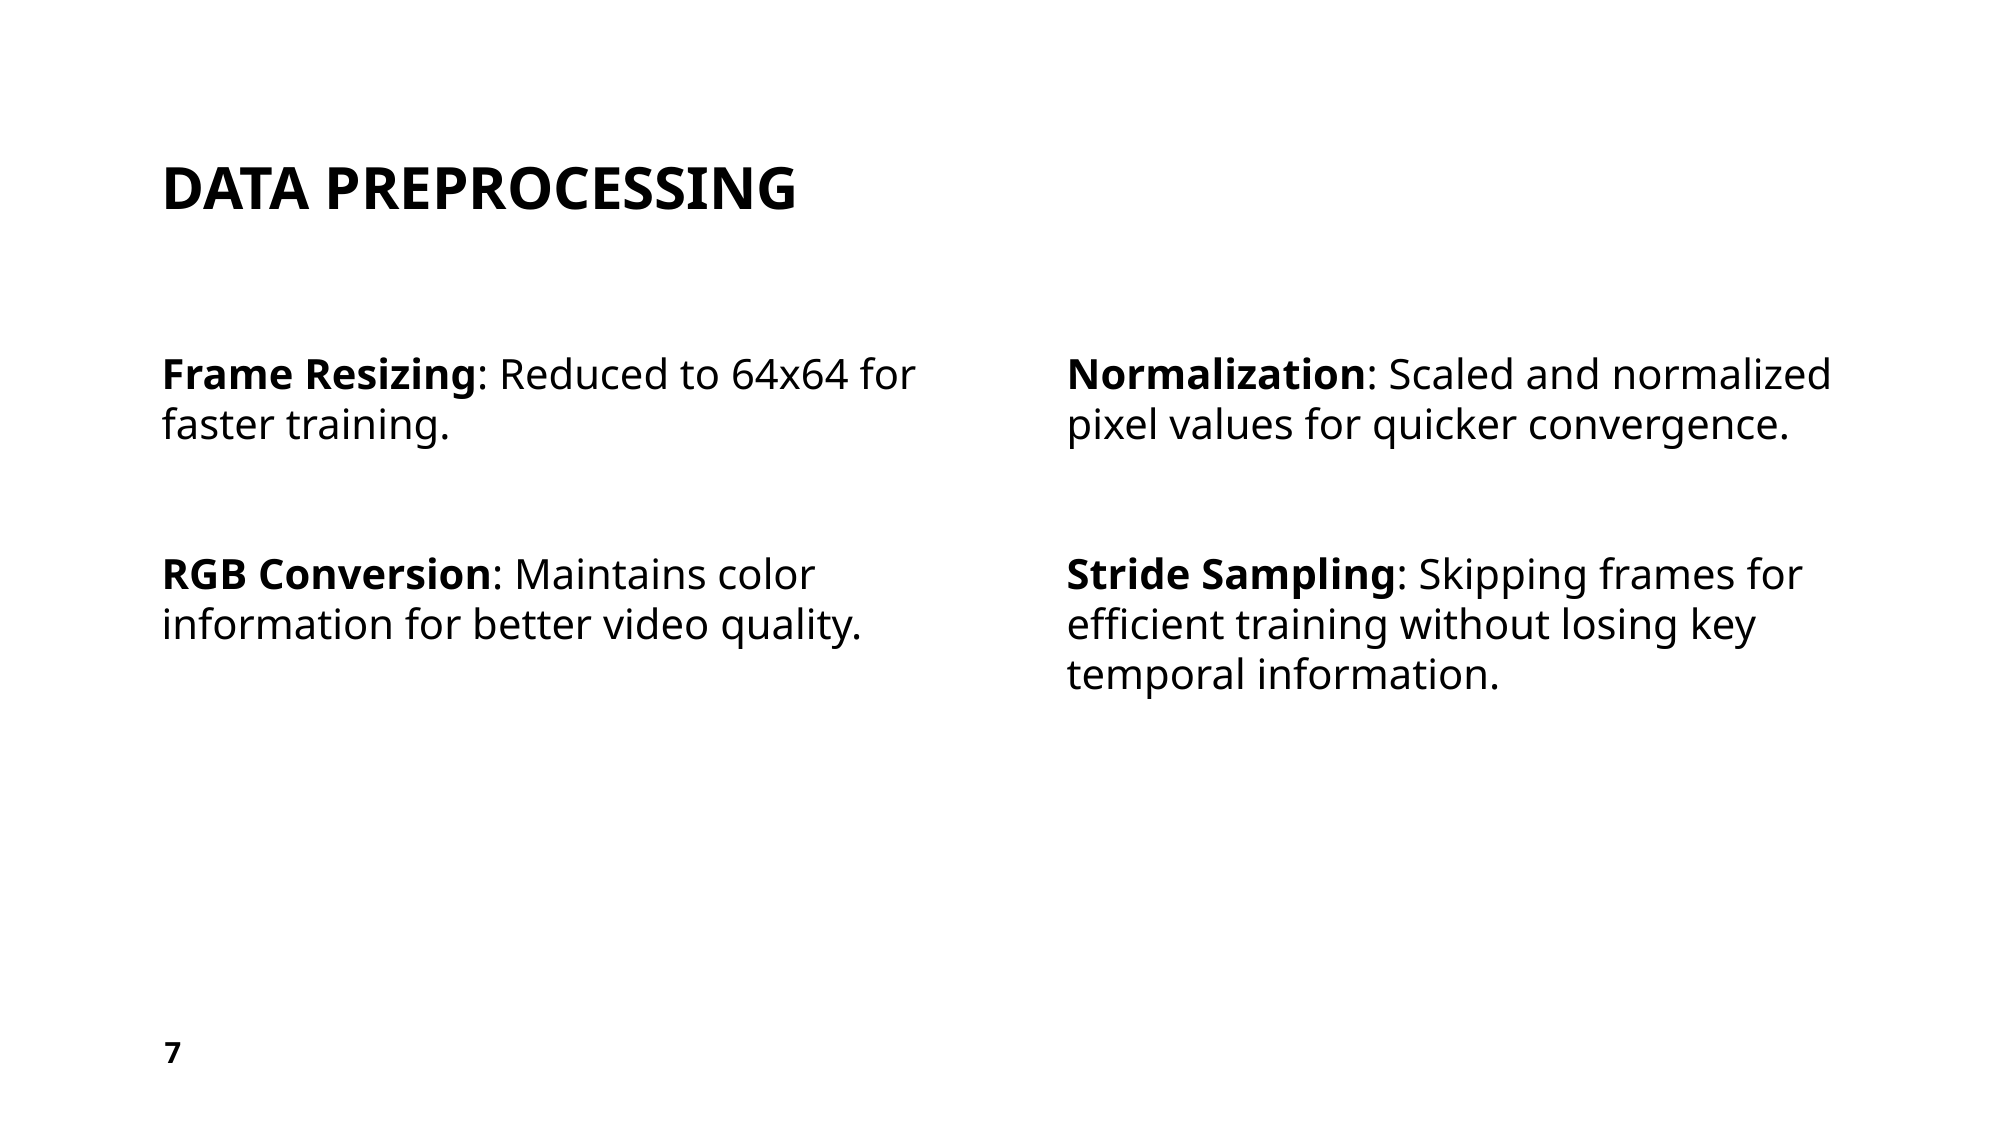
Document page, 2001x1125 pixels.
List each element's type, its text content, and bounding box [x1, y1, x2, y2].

list Frame Resizing: Reduced to 64x64 for faster training. RGB Conversion: Maintains color information for better video quality. [146, 340, 949, 946]
title Data Preprocessing [146, 11, 1854, 230]
slide_number 7 [149, 1024, 588, 1085]
list Normalization: Scaled and normalized pixel values for quicker convergence. Stride Sampling: Skipping frames for efficient training without losing key temporal information. [1051, 340, 1854, 946]
